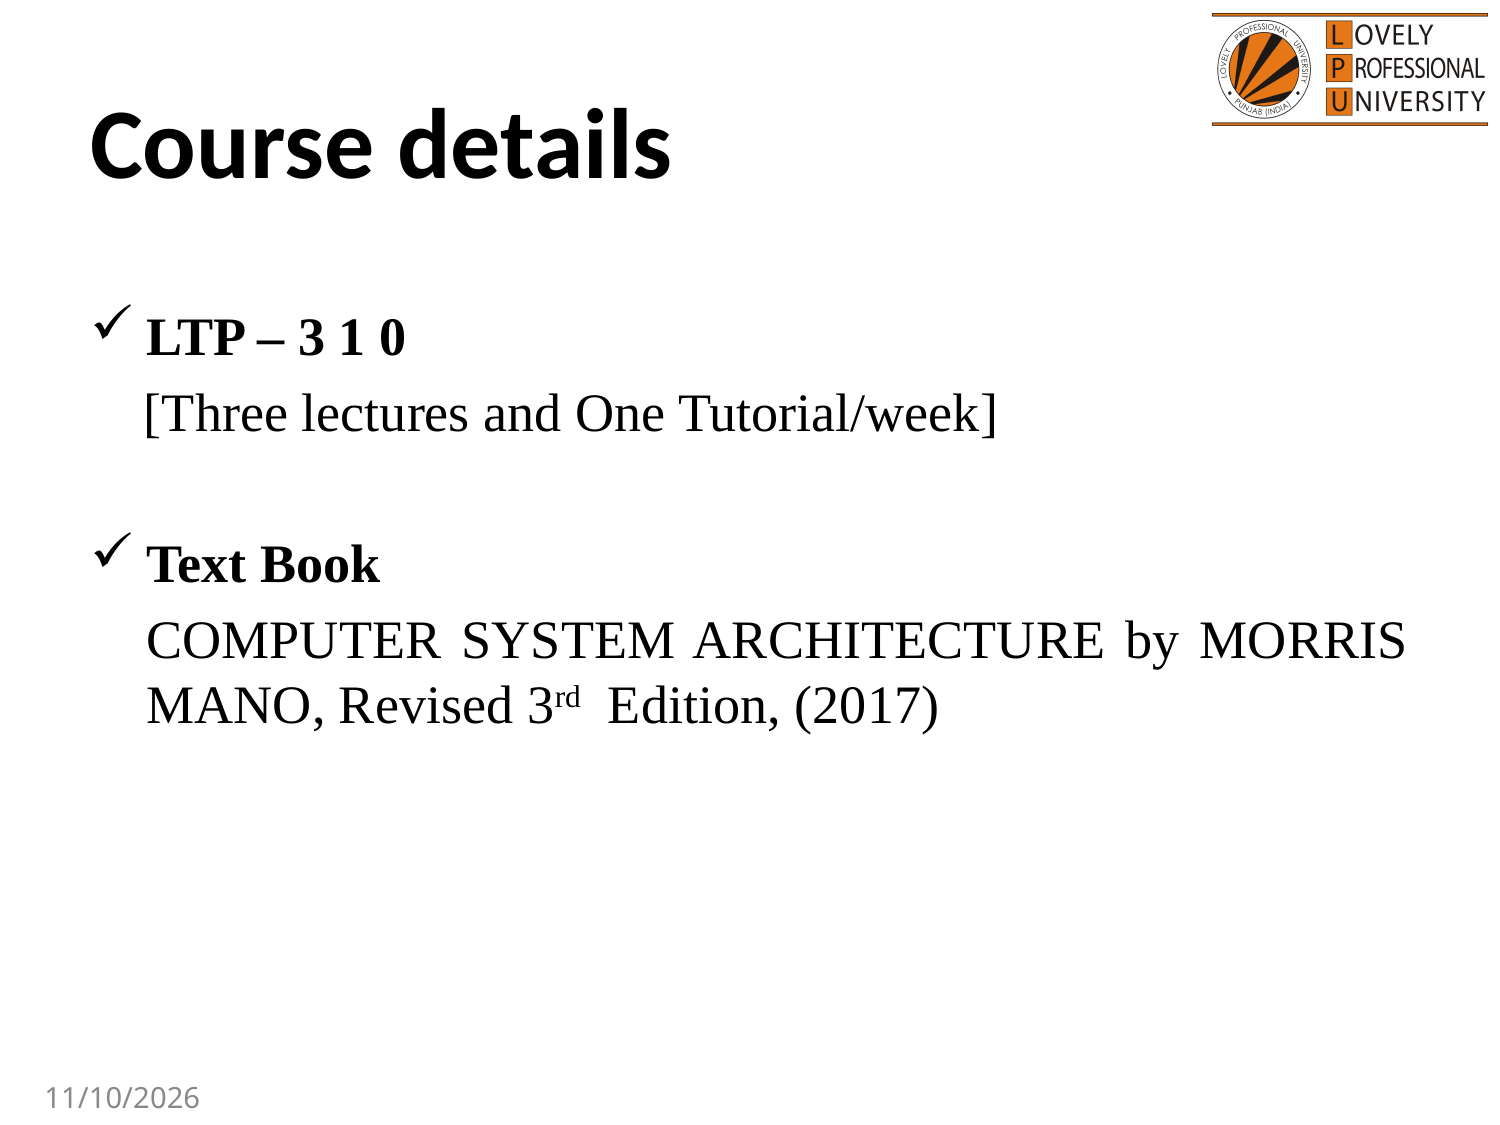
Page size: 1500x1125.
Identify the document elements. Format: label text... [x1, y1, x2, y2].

list LTP – 3 1 0 [Three lectures and One Tutorial/week] Text Book COMPUTER SYSTEM ARCHITECTURE by MORRIS MANO, Revised 3rd Edition, (2017) [74, 293, 1426, 1125]
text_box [1212, 13, 1488, 126]
title Course details [74, 44, 1426, 233]
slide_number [29, 1069, 870, 1125]
